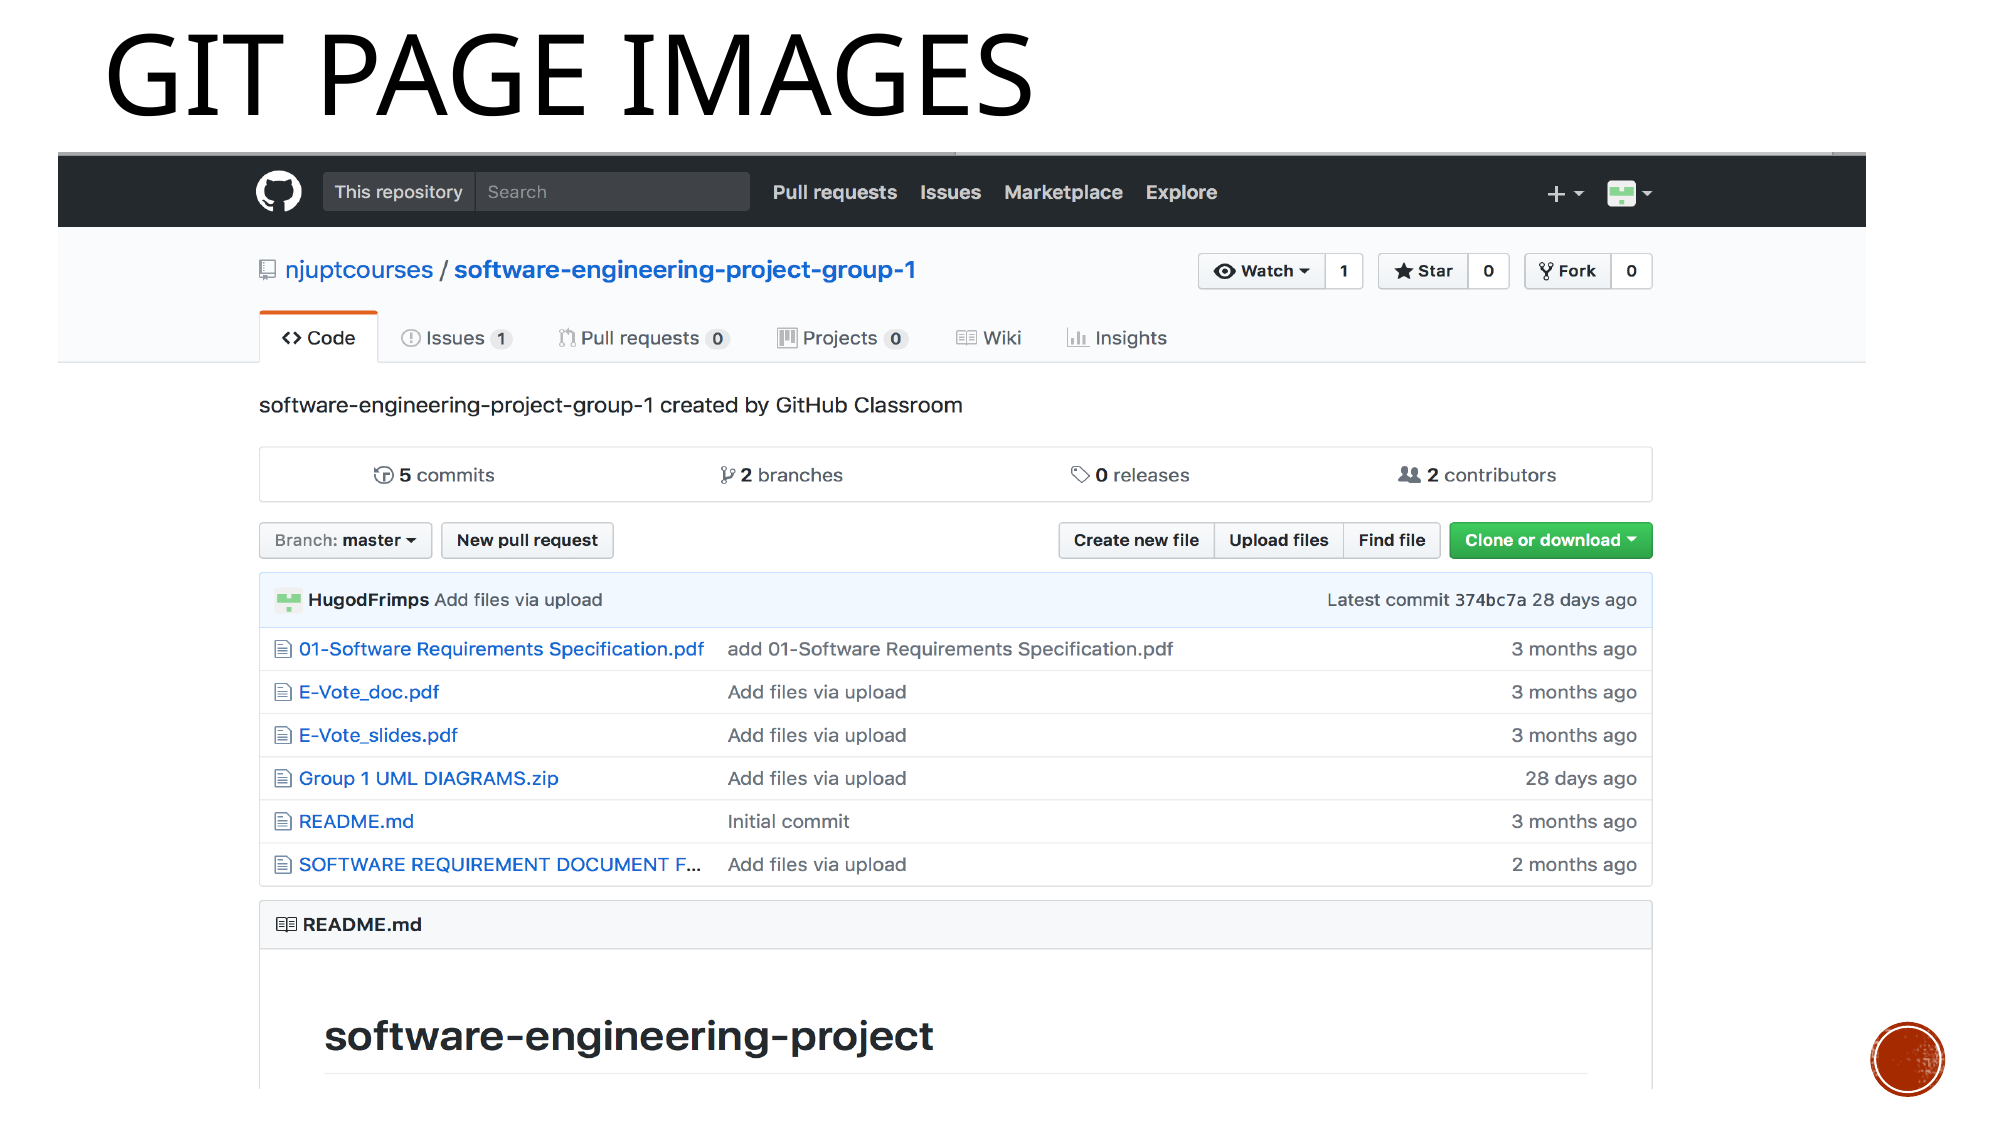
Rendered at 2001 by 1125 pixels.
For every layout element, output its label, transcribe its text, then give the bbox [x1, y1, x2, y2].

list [63, 158, 1861, 1085]
title GIT PAGE IMAGEs [87, 0, 1738, 152]
